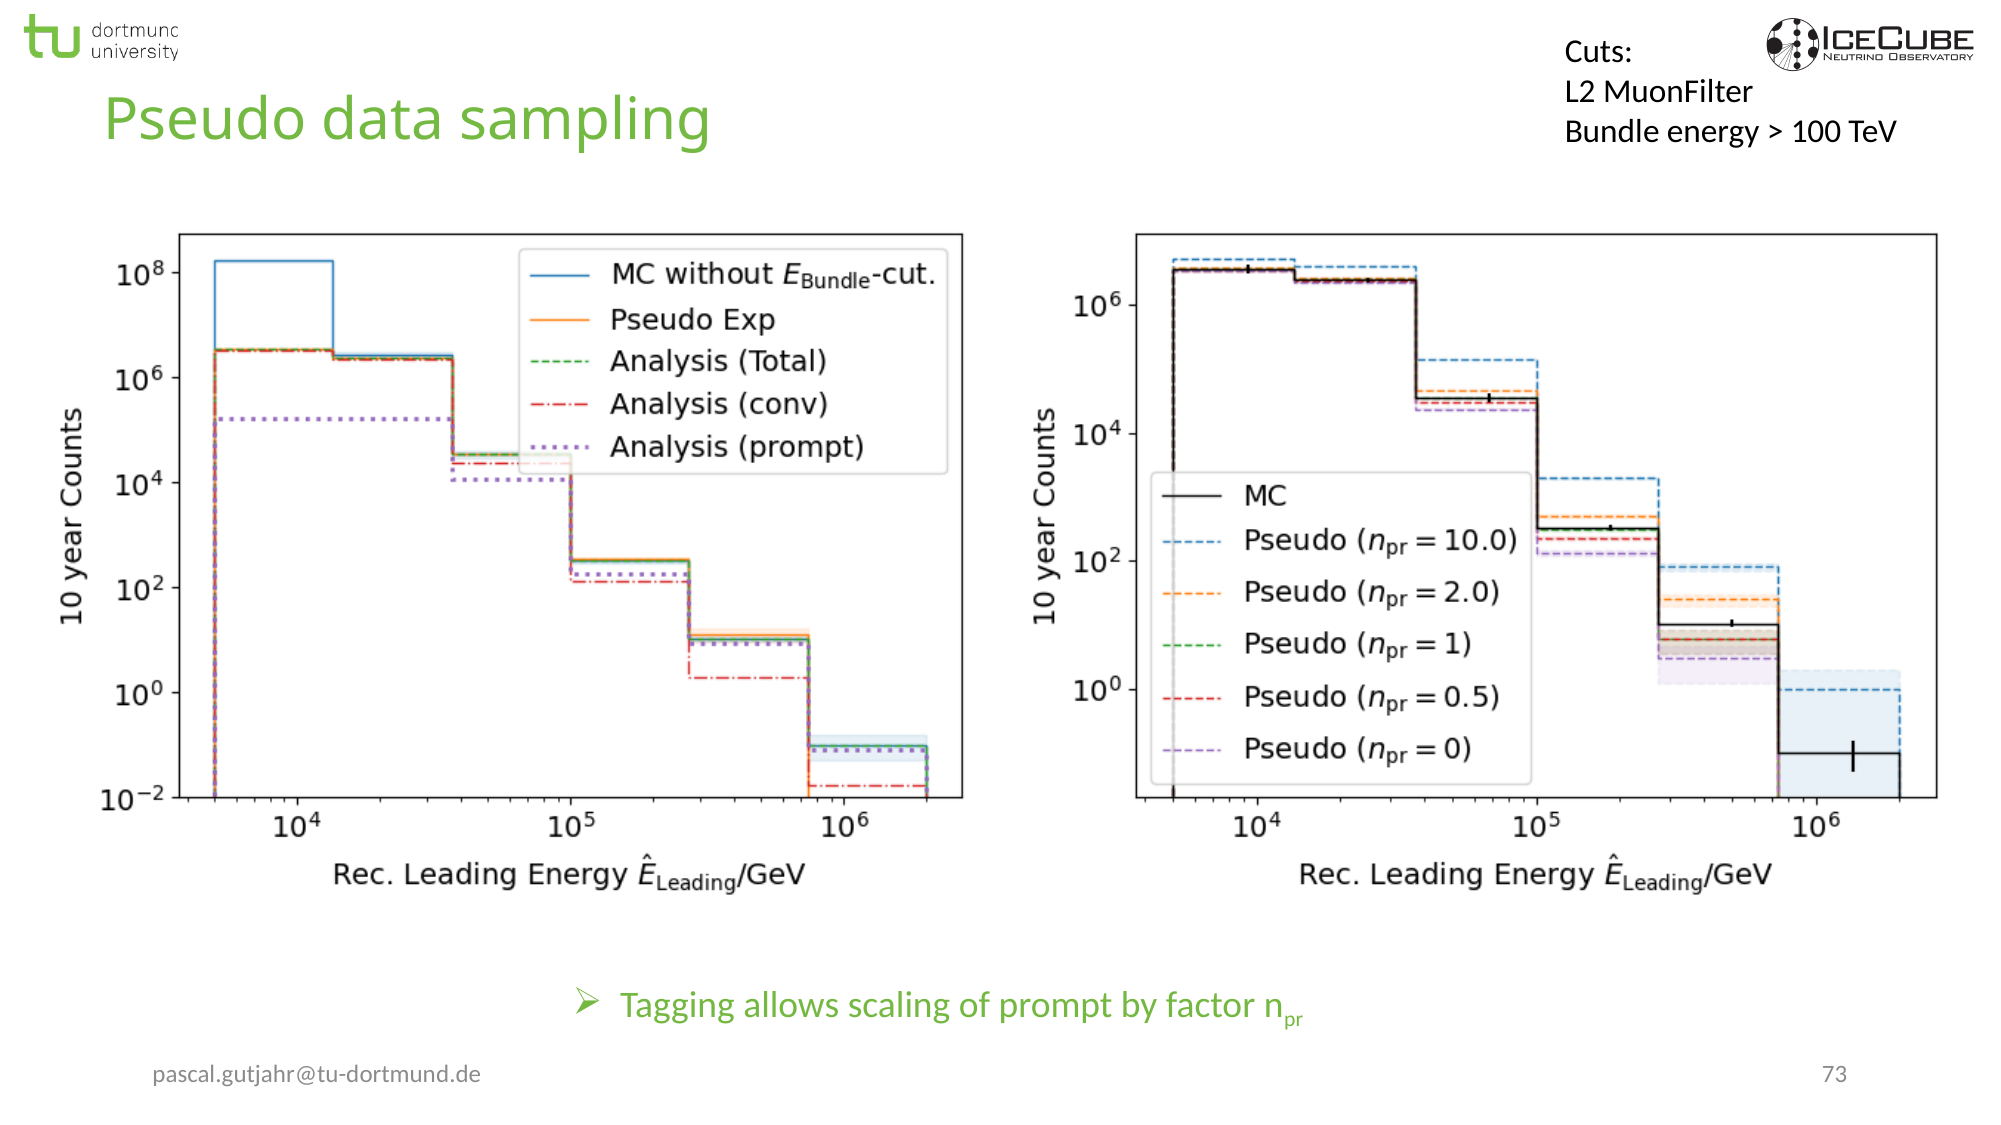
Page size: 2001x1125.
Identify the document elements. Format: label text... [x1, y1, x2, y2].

picture [1019, 219, 1951, 914]
title Pseudo data sampling [88, 59, 1977, 182]
text_box Cuts: L2 MuonFilter Bundle energy > 100 TeV [1549, 22, 2000, 157]
picture [46, 219, 975, 914]
slide_number pascal.gutjahr@tu-dortmund.de [137, 1042, 588, 1103]
slide_number 73 [1412, 1042, 1863, 1103]
text_box Tagging allows scaling of prompt by factor npr [558, 972, 1442, 1039]
